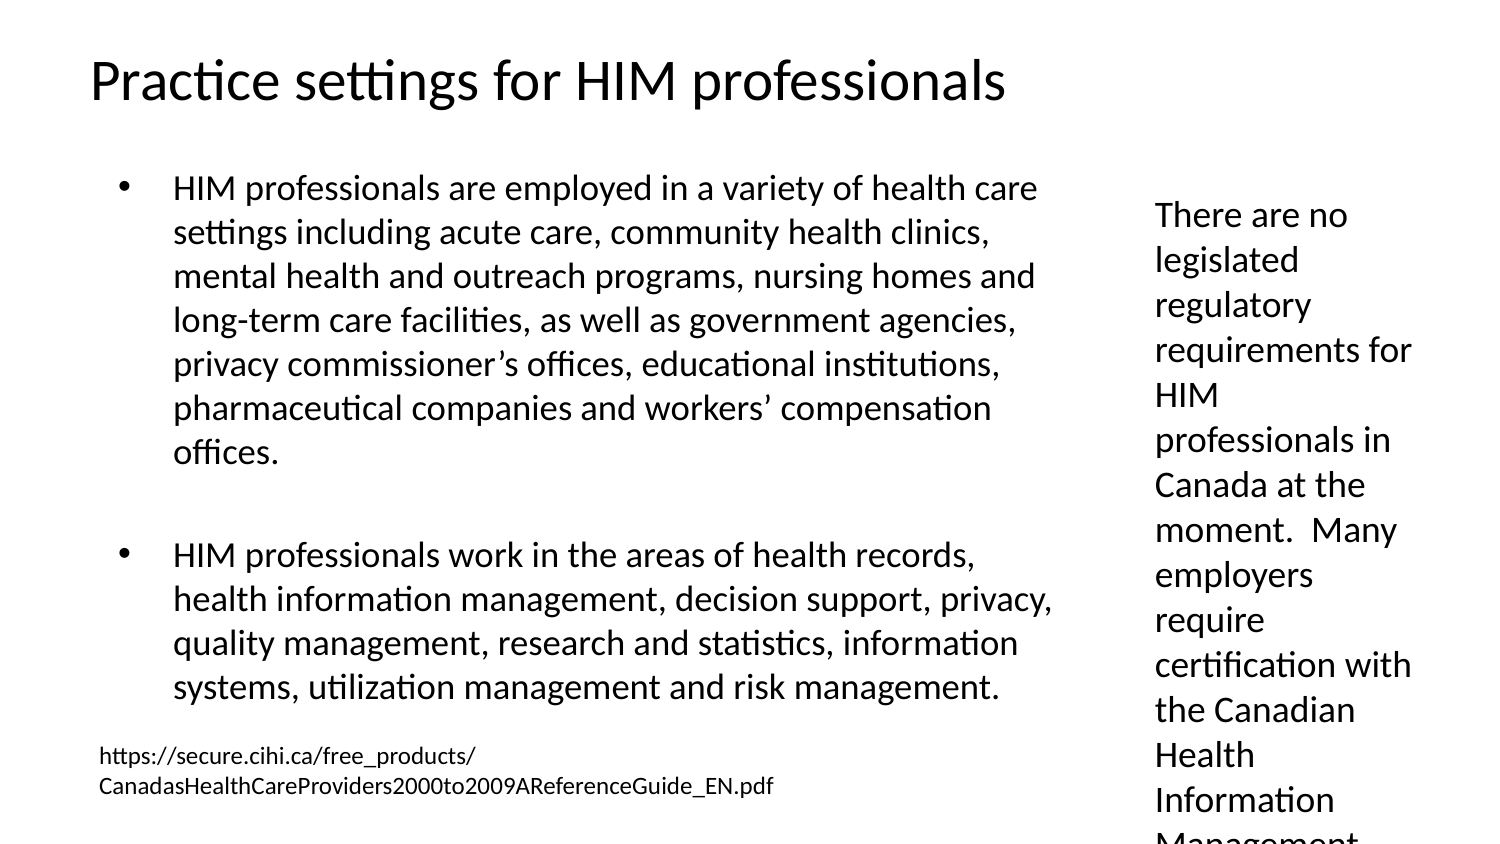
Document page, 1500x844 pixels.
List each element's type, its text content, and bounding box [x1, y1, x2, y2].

title Practice settings for HIM professionals [75, 33, 1425, 121]
text_box There are no legislated regulatory requirements for HIM professionals in Canada at the moment. Many employers require certification with the Canadian Health Information Management Association (CHIMA) as a condition of employment. [1139, 182, 1430, 844]
list HIM professionals are employed in a variety of health care settings including acute care, community health clinics, mental health and outreach programs, nursing homes and long-term care facilities, as well as government agencies, privacy commissioner’s offices, educational institutions, pharmaceutical companies and workers’ compensation offices. HIM professionals work in the areas of health records, health information management, decision support, privacy, quality management, research and statistics, information systems, utilization management and risk management. [103, 156, 1072, 731]
text_box https://secure.cihi.ca/free_products/CanadasHealthCareProviders2000to2009AReferenceGuide_EN.pdf [84, 731, 1155, 807]
